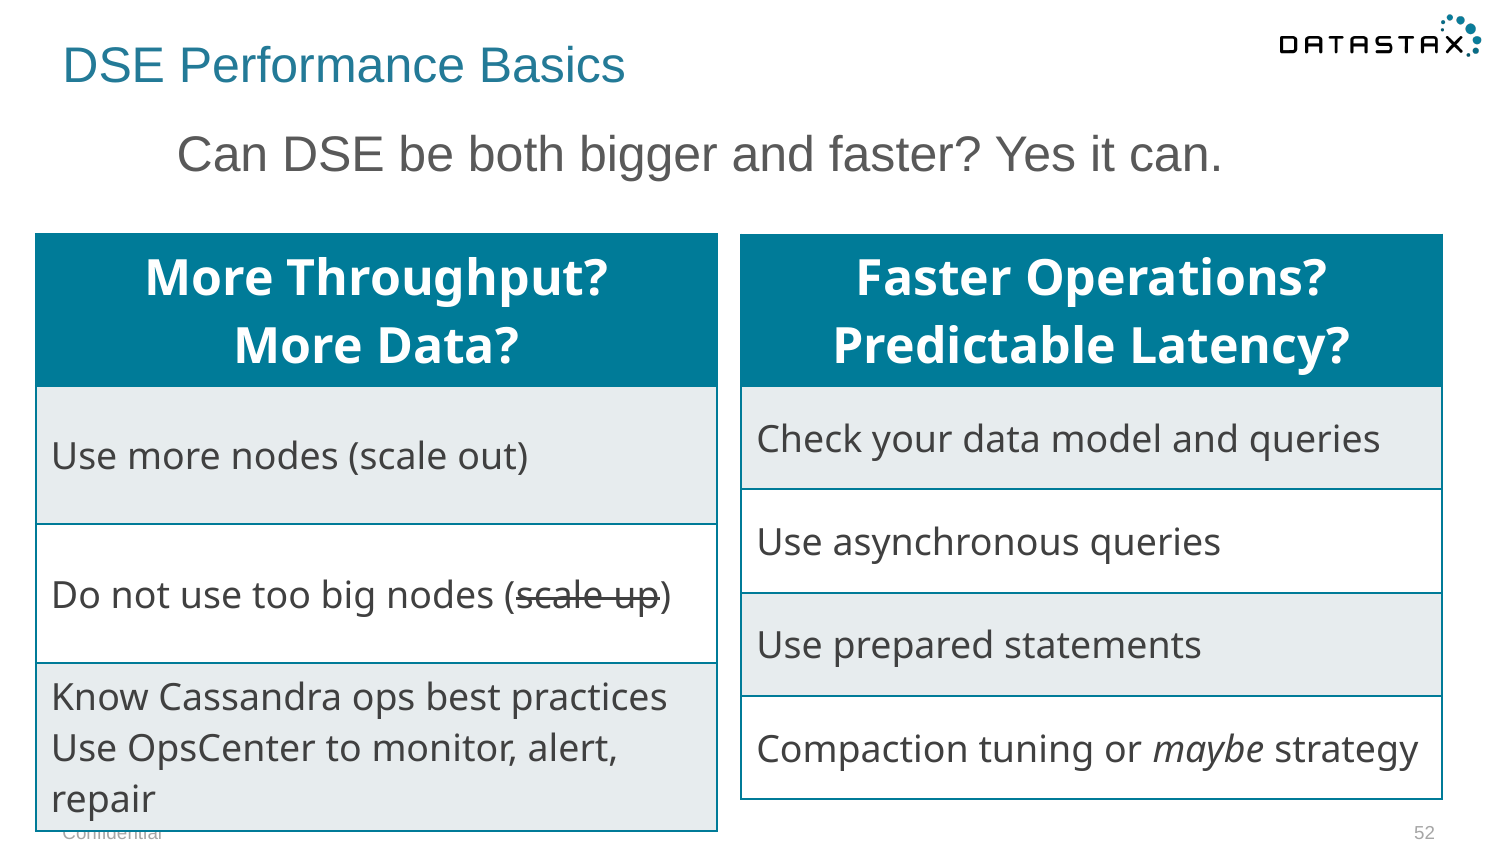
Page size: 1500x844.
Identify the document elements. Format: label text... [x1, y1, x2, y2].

table_cell Do not use too big nodes (scale up) [37, 525, 716, 662]
table_header More Throughput? More Data? [37, 235, 716, 385]
table_cell Use asynchronous queries [742, 490, 1441, 592]
table_cell Check your data model and queries [742, 387, 1441, 488]
picture [1273, 7, 1485, 70]
table_header Faster Operations? Predictable Latency? [742, 235, 1441, 385]
table_cell Use prepared statements [742, 594, 1441, 695]
table_cell Use more nodes (scale out) [37, 387, 716, 523]
title DSE Performance Basics [62, 32, 1300, 94]
slide_number 52 [1110, 820, 1436, 844]
list Can DSE be both bigger and faster? Yes it can. [176, 126, 1240, 213]
footer Confidential [62, 832, 638, 844]
table_cell Compaction tuning or maybe strategy [742, 697, 1441, 798]
table_cell Know Cassandra ops best practices Use OpsCenter to monitor, alert, repair [37, 664, 716, 830]
